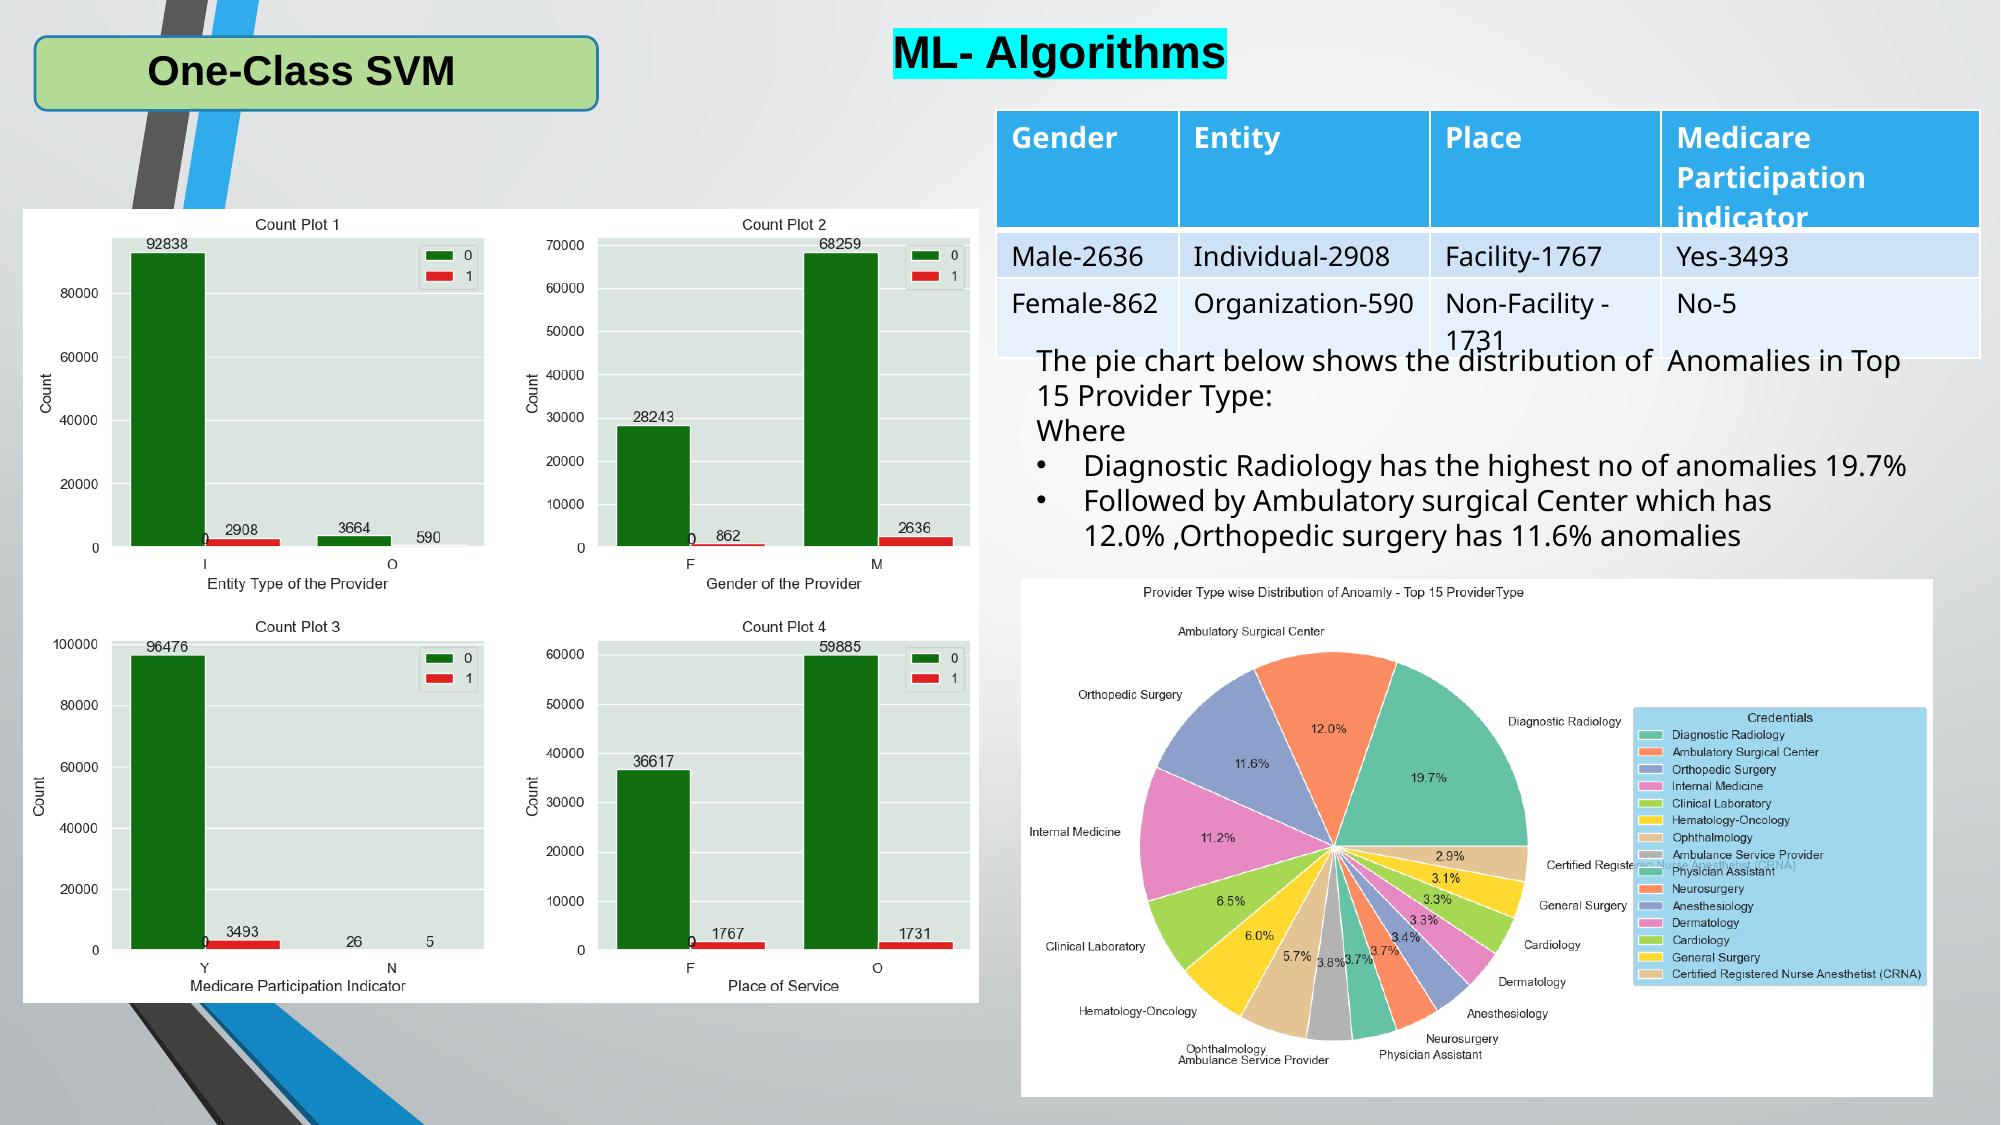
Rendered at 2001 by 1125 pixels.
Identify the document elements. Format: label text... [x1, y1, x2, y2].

table_cell Facility-1767 [1431, 233, 1660, 277]
table_header Medicare Participation indicator [1662, 111, 1979, 227]
table_cell Female-862 [997, 279, 1178, 357]
table_header Place [1431, 111, 1660, 227]
table_cell Non-Facility -1731 [1431, 279, 1660, 334]
table_header Entity [1180, 111, 1429, 227]
table_cell Organization-590 [1180, 279, 1429, 334]
text_box One-Class SVM [132, 36, 653, 102]
title ML- Algorithms [230, 13, 1889, 88]
table_header Gender [997, 111, 1178, 227]
table_cell Individual-2908 [1180, 233, 1429, 277]
text_box [33, 35, 599, 112]
text_box The pie chart below shows the distribution of Anomalies in Top 15 Provider Type: Where Diagnostic Radiology has the highest no of anomalies 19.7% Followed by Ambulatory surgical Center which has 12.0% ,Orthopedic surgery has 11.6% anomalies [1021, 334, 1954, 560]
picture [23, 209, 979, 1003]
picture [1021, 579, 1934, 1097]
table_cell Male-2636 [997, 233, 1178, 277]
table_cell No-5 [1662, 279, 1979, 357]
table_cell Yes-3493 [1662, 233, 1979, 277]
